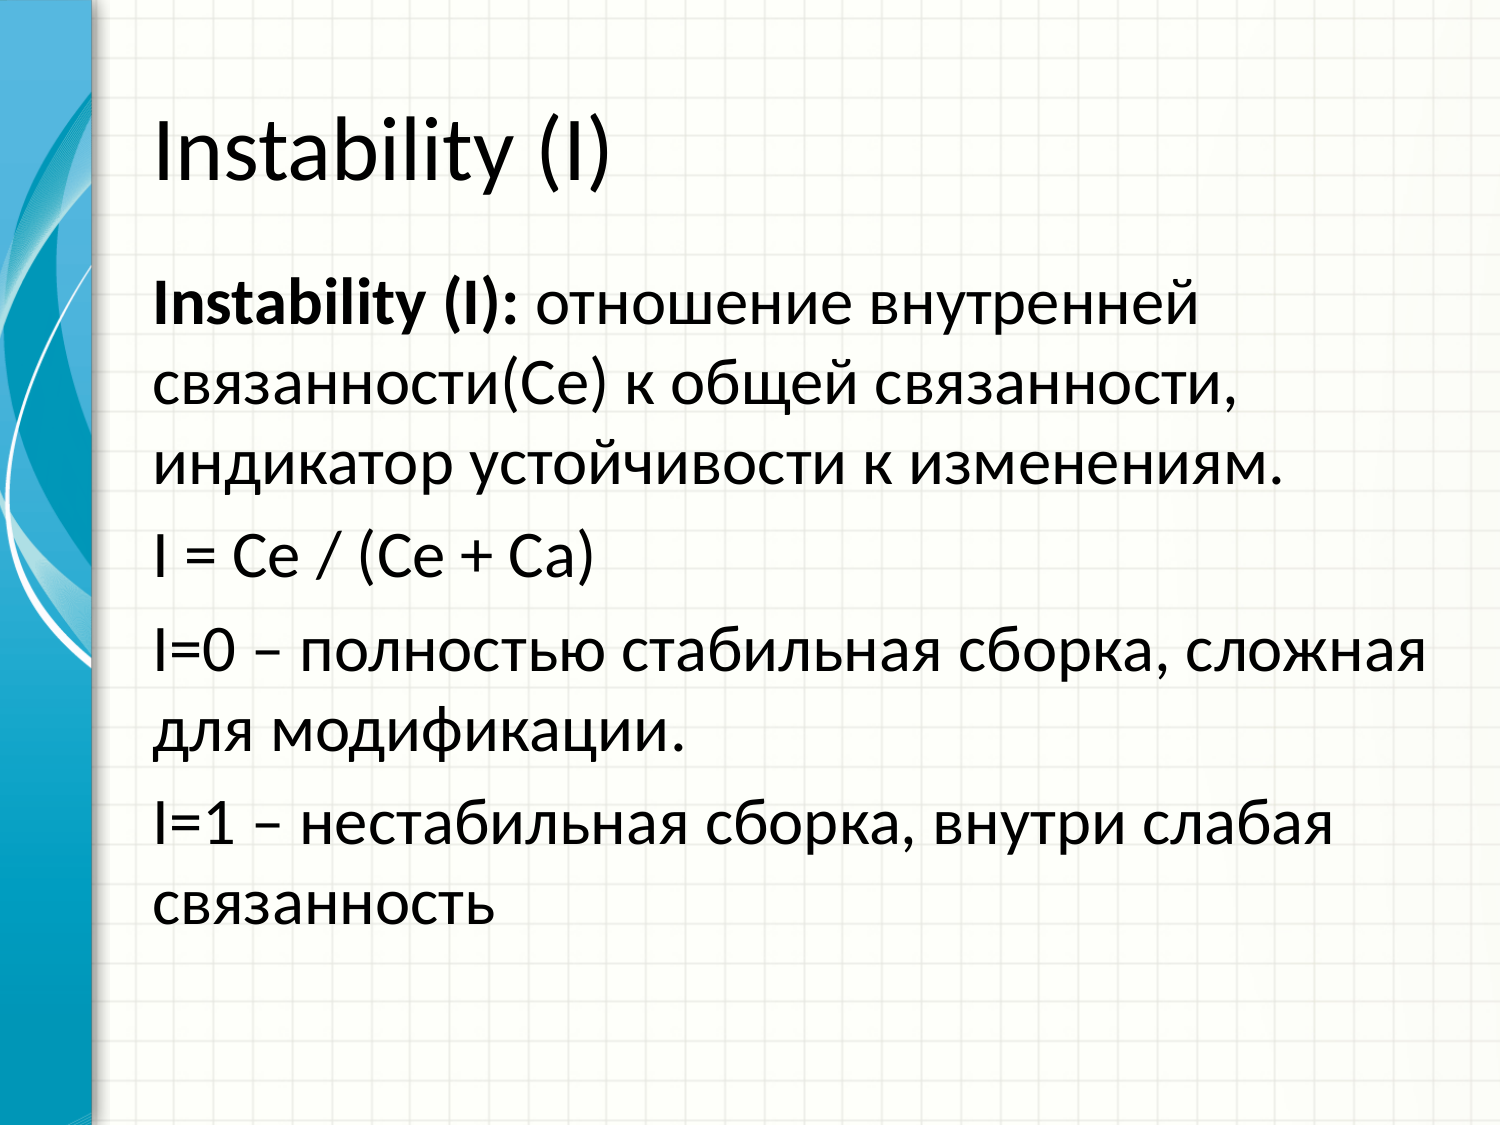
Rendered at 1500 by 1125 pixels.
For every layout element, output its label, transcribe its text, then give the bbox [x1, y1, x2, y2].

picture [0, 0, 1500, 1125]
list Instability (I): отношение внутренней связанности(Ce) к общей связанности, индикатор устойчивости к изменениям. I = Ce / (Ce + Ca) I=0 – полностью стабильная сборка, сложная для модификации. I=1 – нестабильная сборка, внутри слабая связанность [137, 249, 1463, 955]
title Instability (I) [137, 50, 1463, 238]
